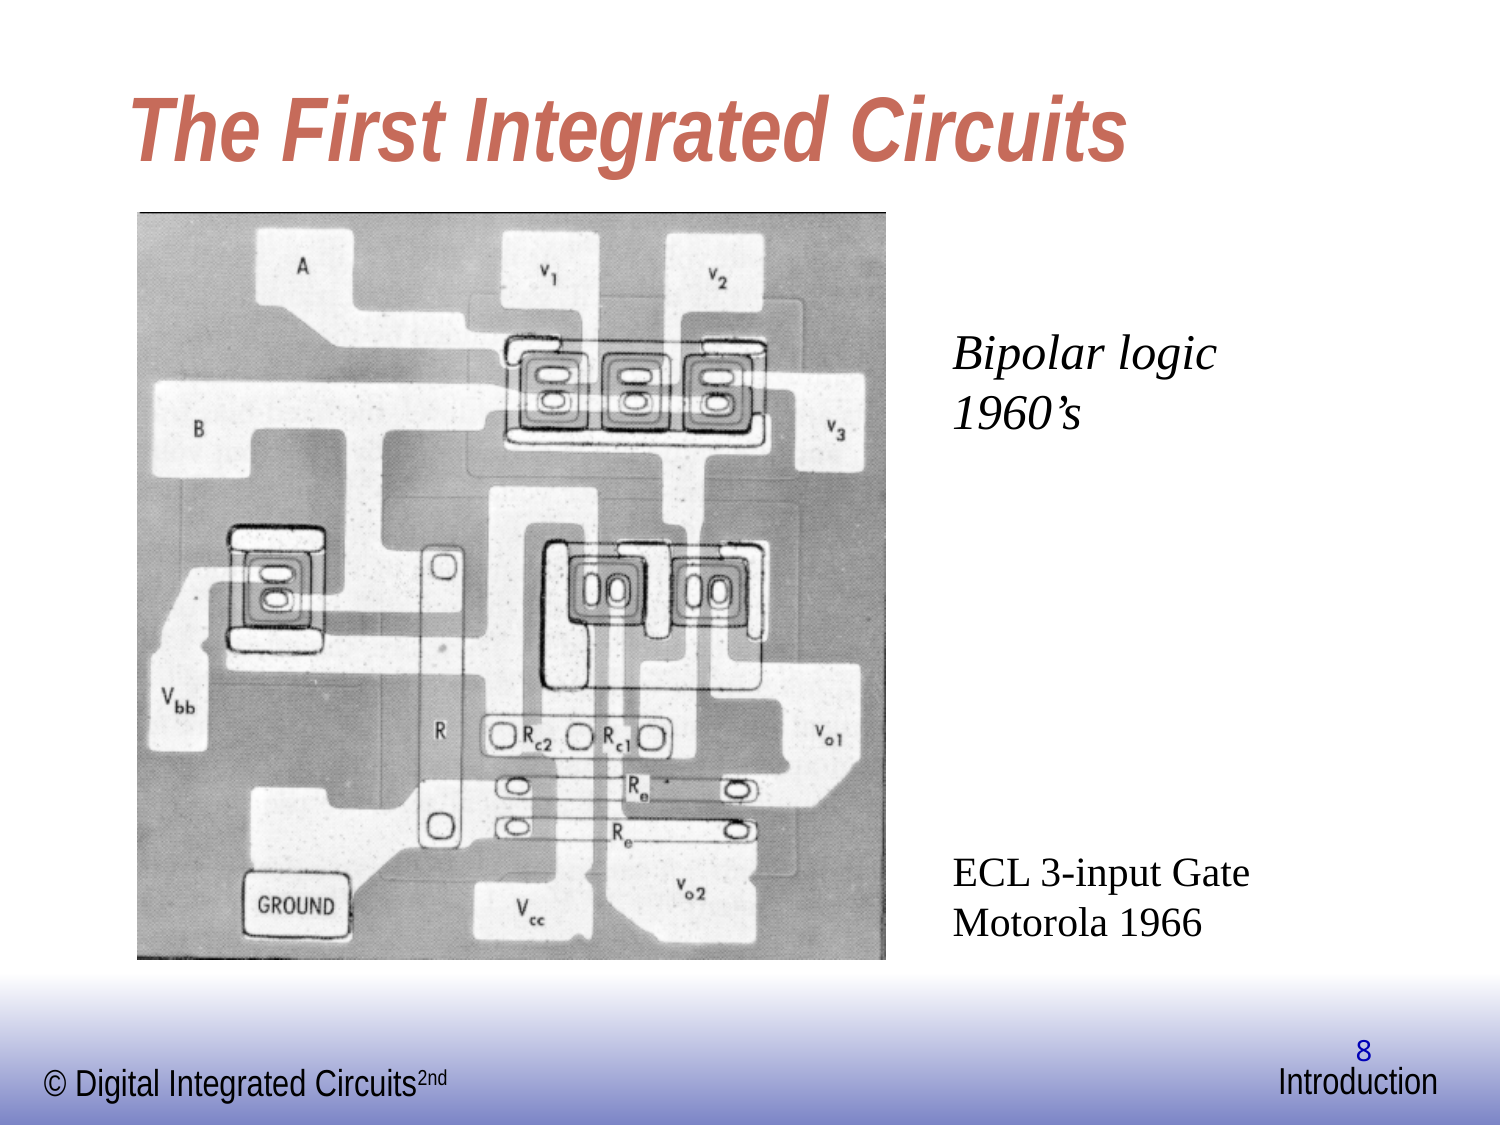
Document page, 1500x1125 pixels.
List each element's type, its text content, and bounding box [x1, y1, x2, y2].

title The First Integrated Circuits [112, 62, 1388, 188]
slide_number 8 [1074, 1025, 1388, 1100]
picture [137, 212, 886, 960]
text_box ECL 3-input Gate Motorola 1966 [937, 837, 1266, 953]
text_box Bipolar logic 1960’s [937, 312, 1233, 448]
